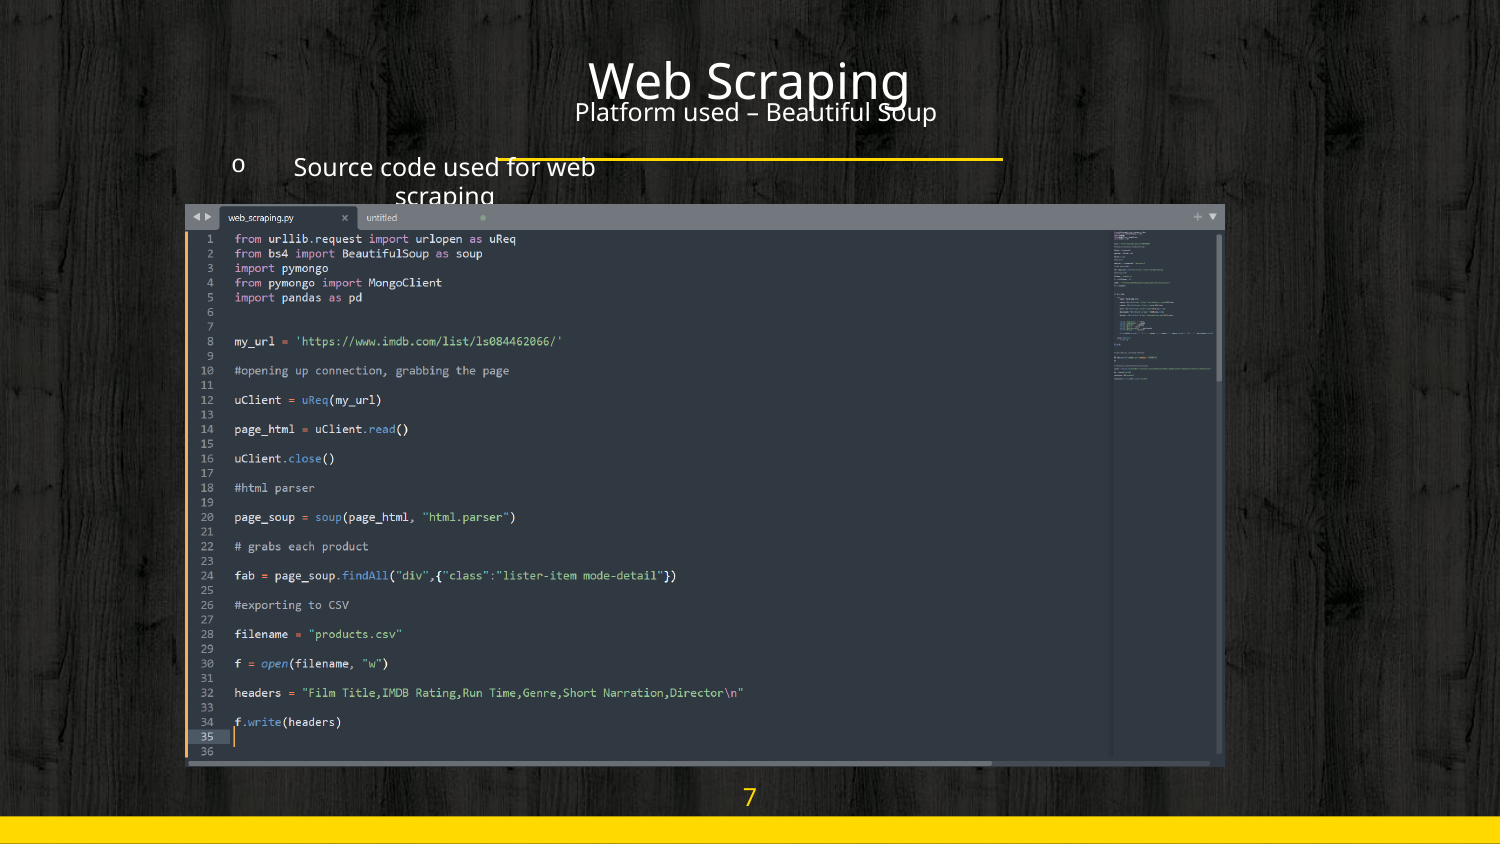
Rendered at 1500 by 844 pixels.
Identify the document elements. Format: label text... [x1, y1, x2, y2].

list Platform used – Beautiful Soup [341, 81, 1159, 176]
text_box Source code used for web scraping [155, 136, 660, 203]
slide_number 7 [705, 775, 795, 832]
picture [0, 0, 1500, 816]
title Web Scraping [75, 0, 1425, 160]
